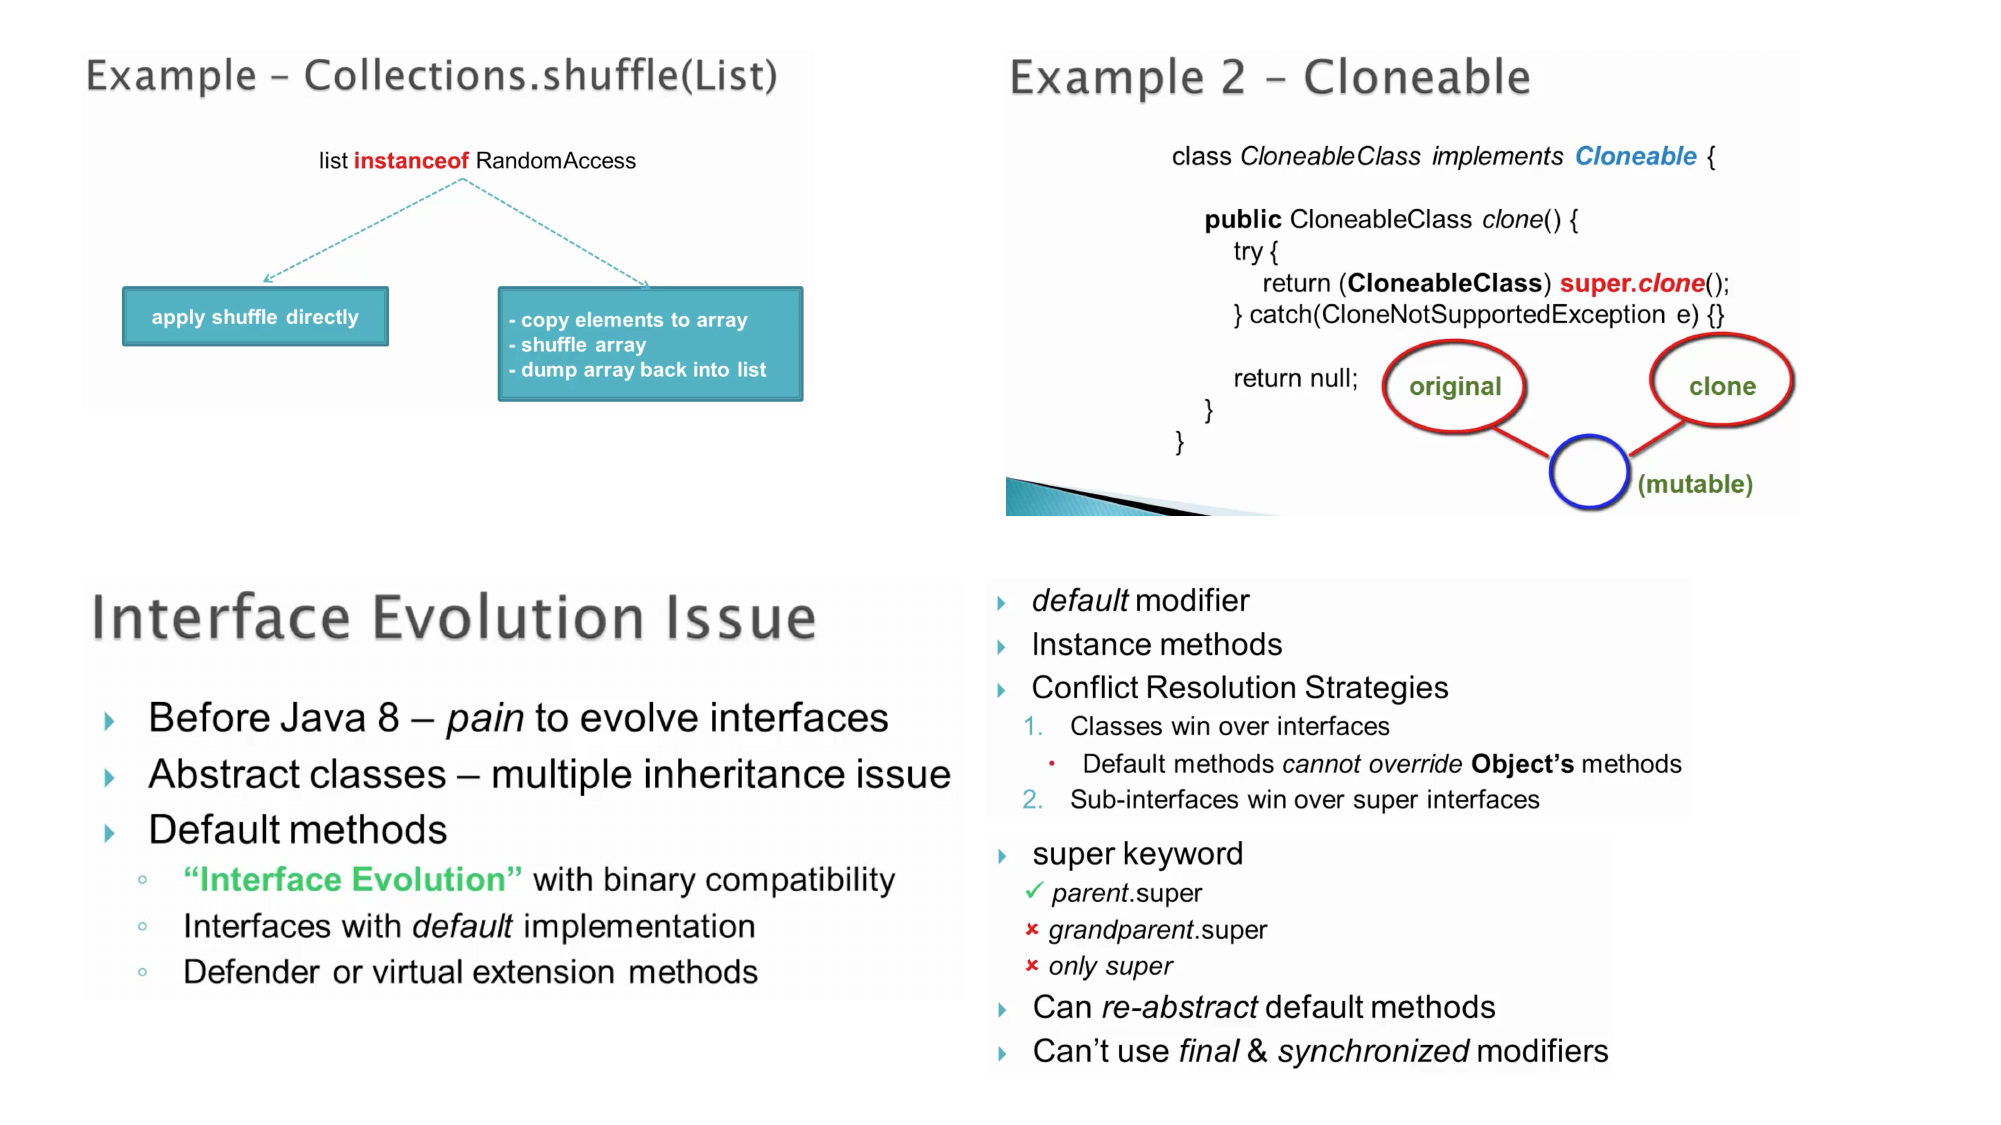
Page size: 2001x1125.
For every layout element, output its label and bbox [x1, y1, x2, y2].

picture [1006, 51, 1800, 516]
picture [82, 582, 962, 1000]
picture [986, 578, 1690, 818]
picture [82, 51, 814, 409]
picture [988, 838, 1613, 1074]
